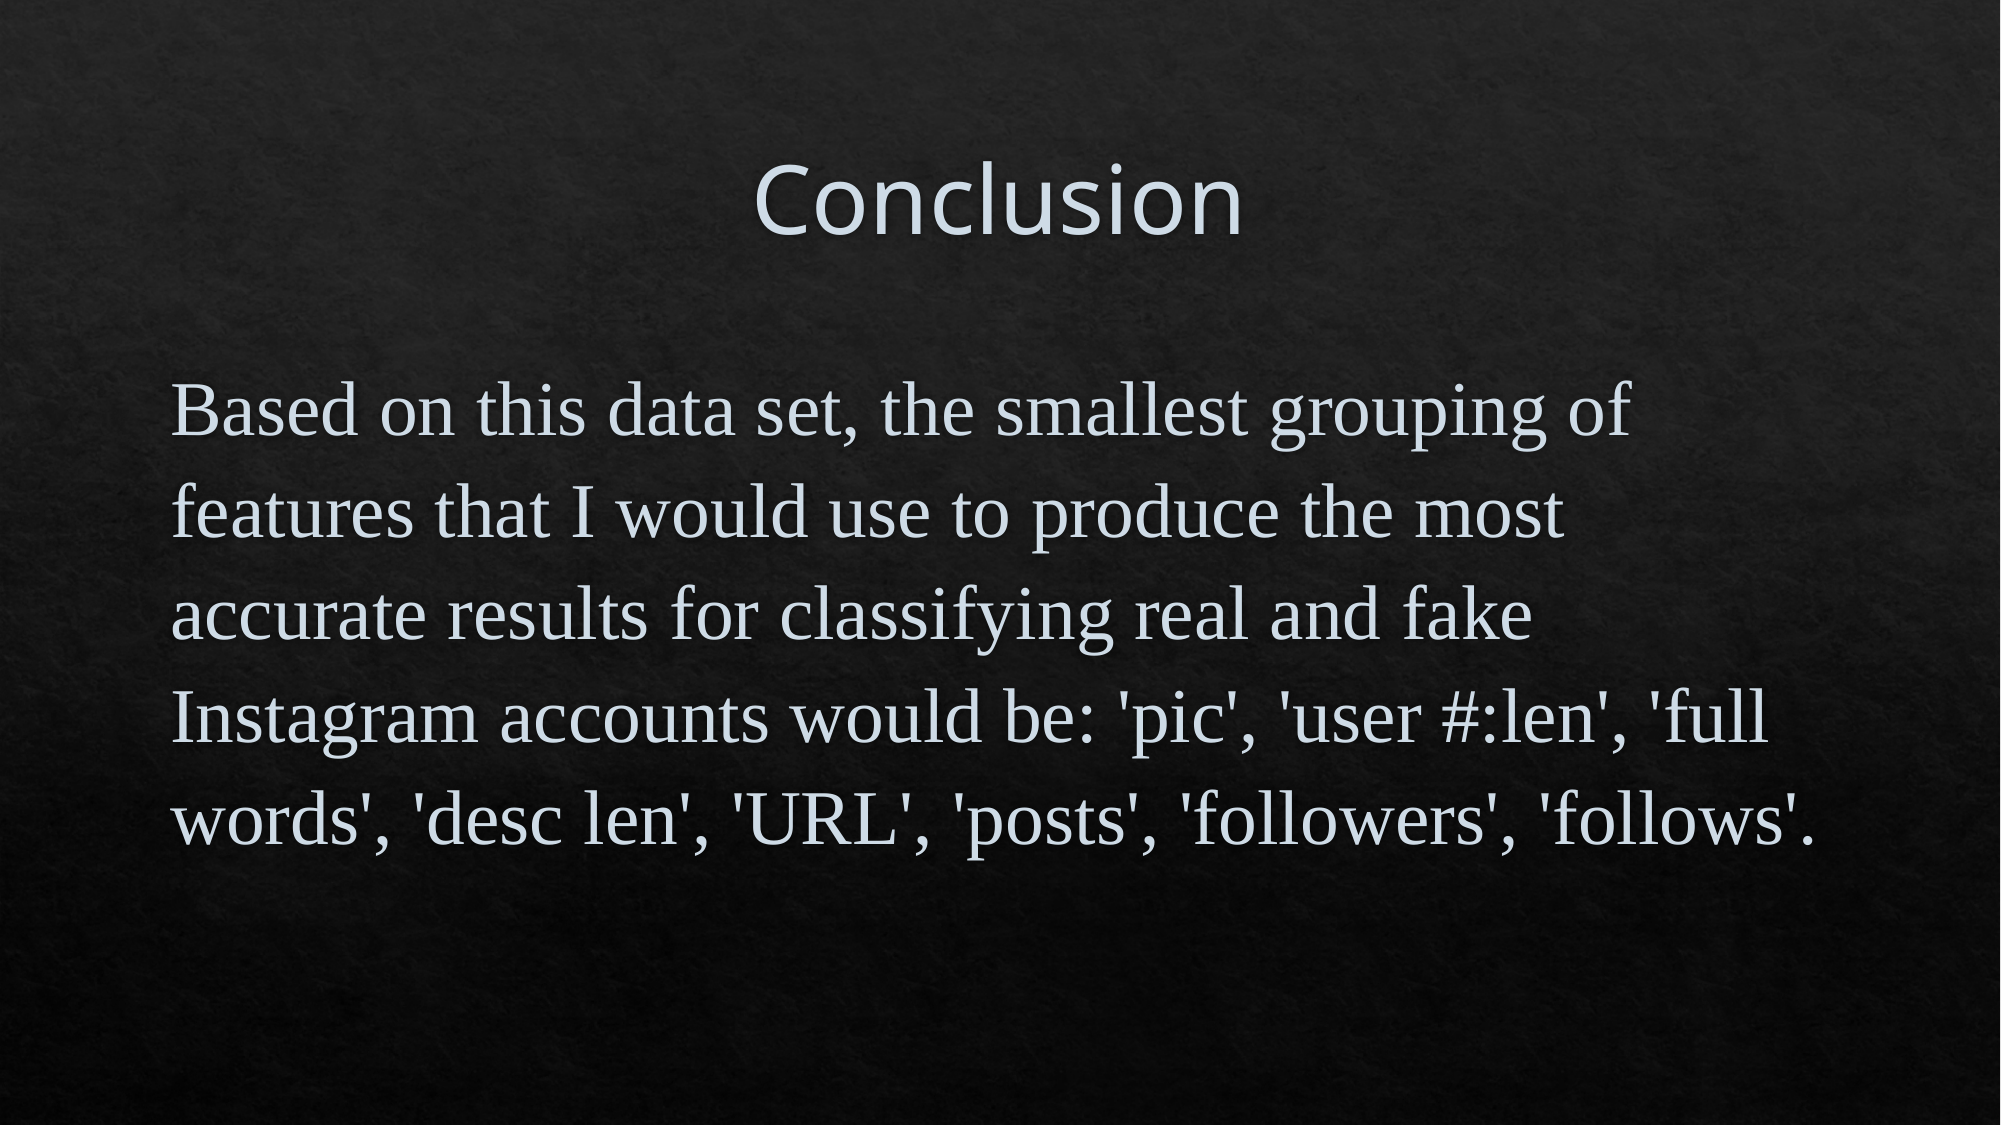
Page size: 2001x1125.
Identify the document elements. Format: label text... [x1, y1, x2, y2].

title Conclusion [149, 99, 1849, 307]
list Based on this data set, the smallest grouping of features that I would use to produce the most accurate results for classifying real and fake Instagram accounts would be: 'pic', 'user #:len', 'full words', 'desc len', 'URL', 'posts', 'followers', 'follows'. [149, 340, 1849, 950]
